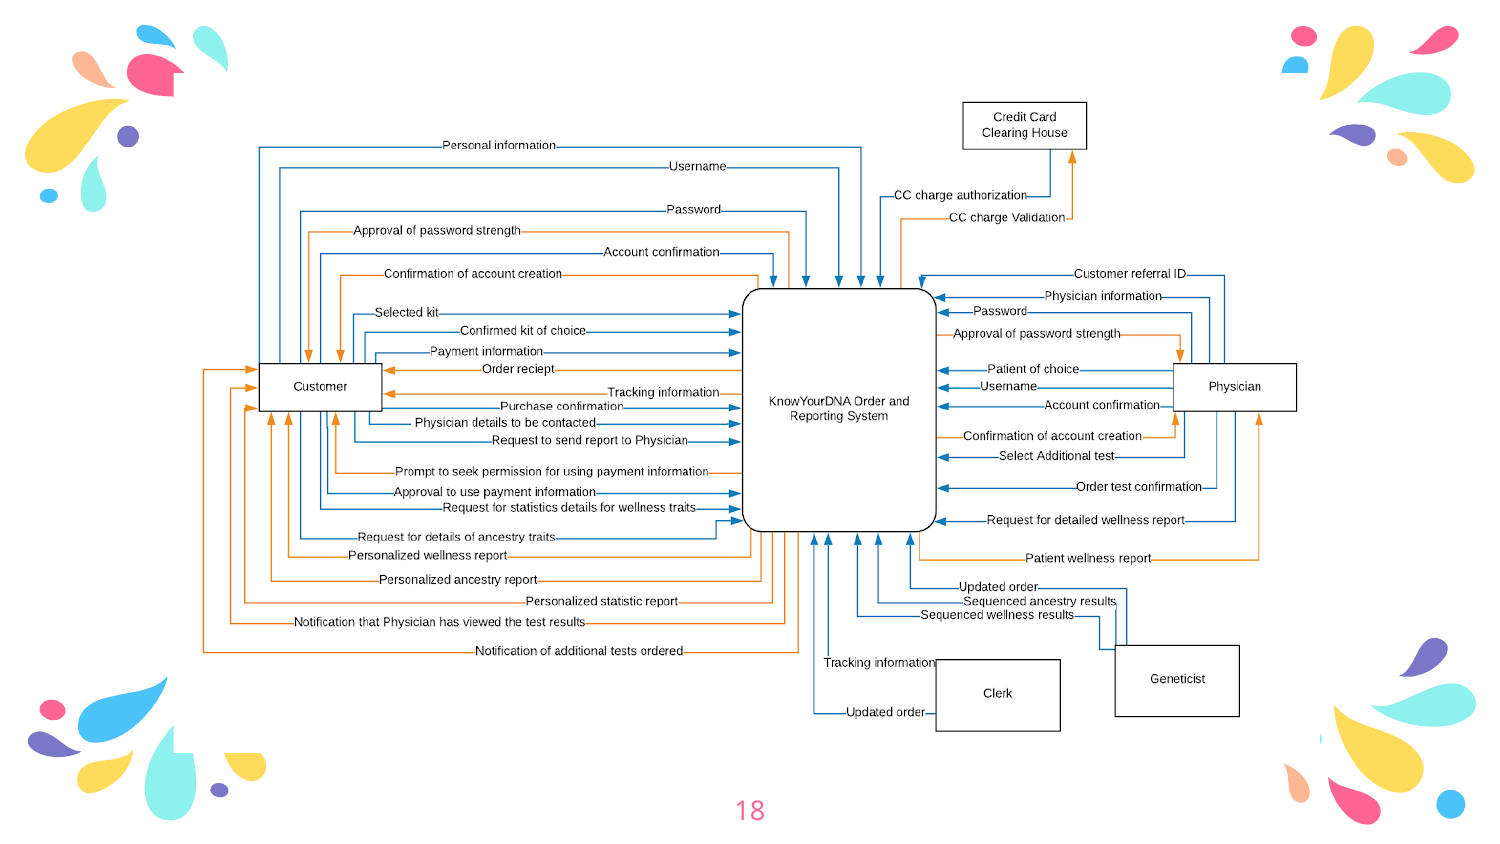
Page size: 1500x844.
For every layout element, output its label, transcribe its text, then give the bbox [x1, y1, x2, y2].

picture [173, 73, 1321, 754]
slide_number 18 [705, 779, 795, 844]
